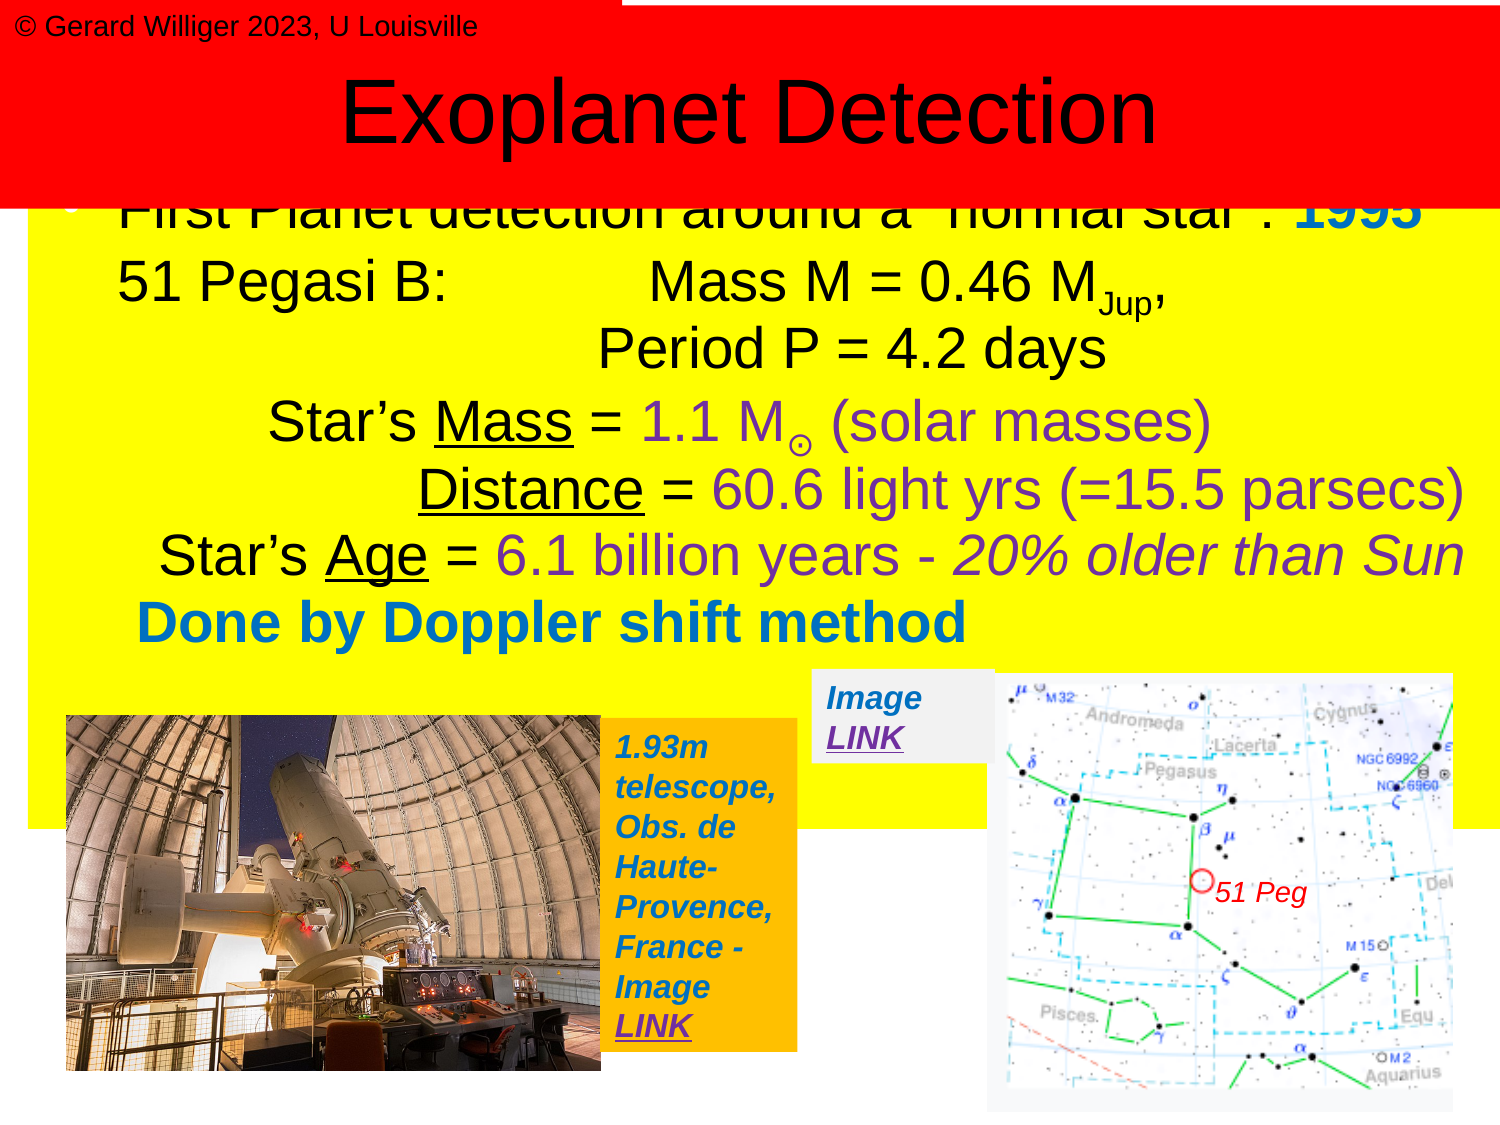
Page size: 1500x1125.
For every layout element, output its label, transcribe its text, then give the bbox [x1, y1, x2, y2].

text_box © Gerard Williger 2023, U Louisville [0, 0, 623, 50]
text_box 1.93m telescope, Obs. de Haute-Provence, France - Image LINK [603, 717, 798, 1052]
text_box Image LINK [811, 668, 995, 764]
title Exoplanet Detection [0, 5, 1500, 209]
list First Planet detection around a “normal star”: 1995 51 Pegasi B: Mass M = 0.46 MJup, Period P = 4.2 days Star’s Mass = 1.1 M⊙ (solar masses) Distance = 60.6 light yrs (=15.5 parsecs) Star’s Age = 6.1 billion years - 20% older than Sun Done by Doppler shift method [27, 209, 1500, 829]
picture [66, 714, 601, 1071]
picture [986, 673, 1453, 1113]
